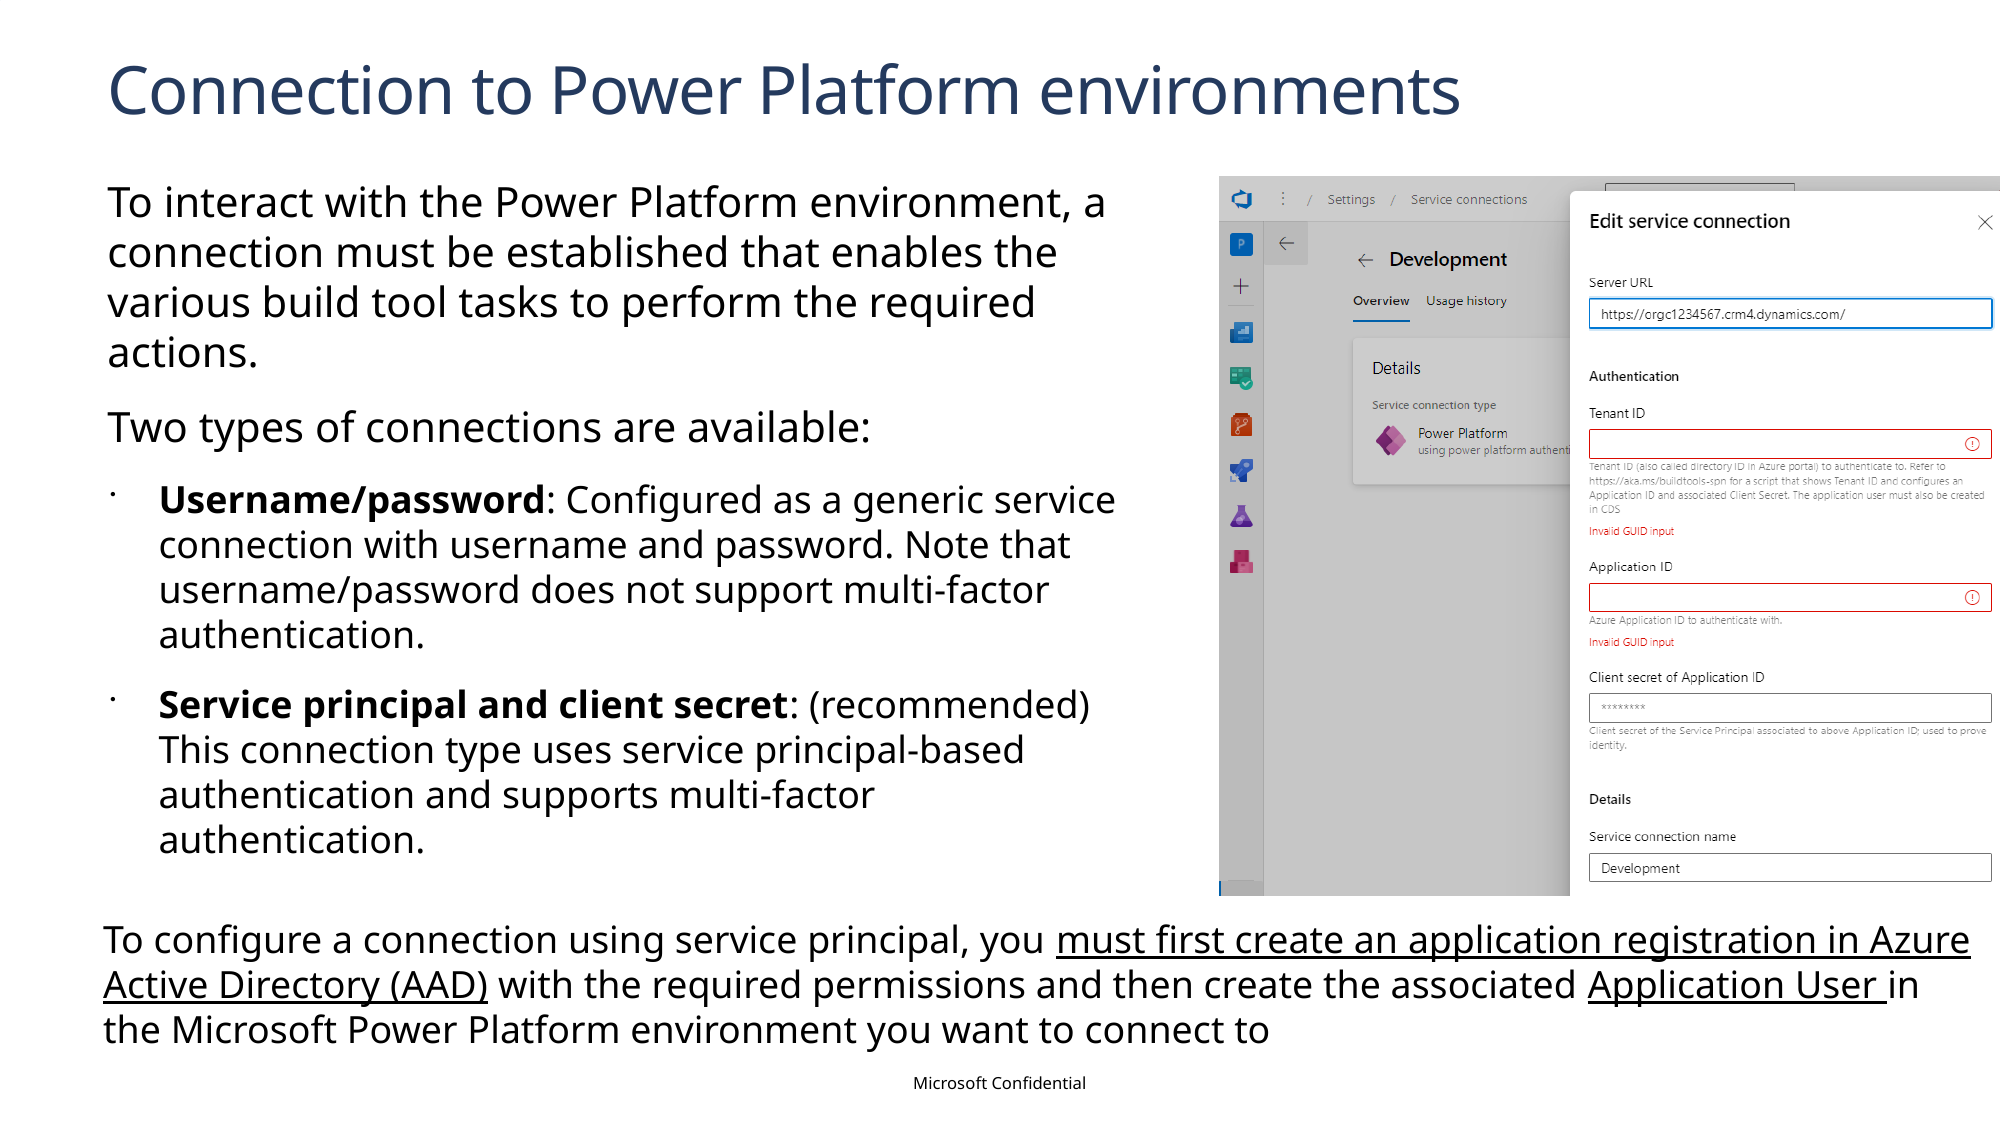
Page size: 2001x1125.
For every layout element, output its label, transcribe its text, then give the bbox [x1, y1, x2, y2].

title Connection to Power Platform environments [107, 52, 1893, 129]
text_box To configure a connection using service principal, you must first create an application registration in Azure Active Directory (AAD) with the required permissions and then create the associated Application User in the Microsoft Power Platform environment you want to connect to [88, 908, 2000, 1059]
list To interact with the Power Platform environment, a connection must be established that enables the various build tool tasks to perform the required actions. Two types of connections are available: Username/password: Configured as a generic service connection with username and password. Note that username/password does not support multi-factor authentication. Service principal and client secret: (recommended) This connection type uses service principal-based authentication and supports multi-factor authentication. [107, 176, 1139, 785]
picture [1219, 176, 2000, 896]
text_box Microsoft Confidential [662, 1072, 1338, 1093]
